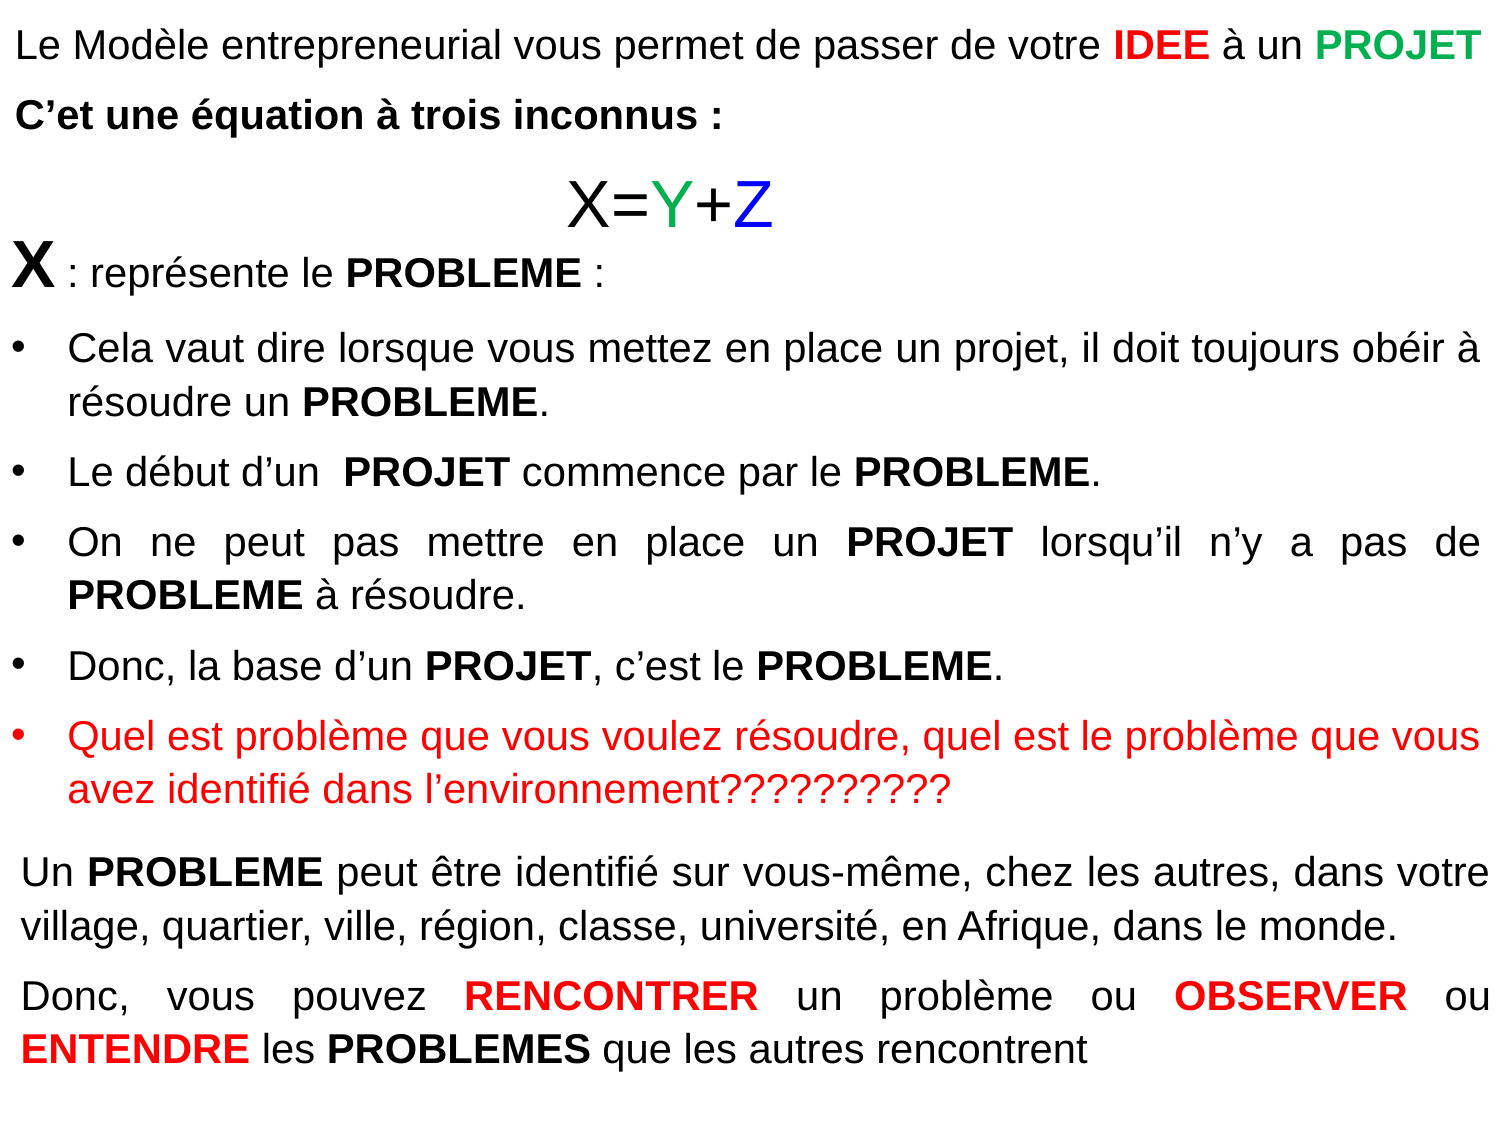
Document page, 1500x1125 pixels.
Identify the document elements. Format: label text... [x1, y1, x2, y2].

text_box Un PROBLEME peut être identifié sur vous-même, chez les autres, dans votre village, quartier, ville, région, classe, université, en Afrique, dans le monde. Donc, vous pouvez RENCONTRER un problème ou OBSERVER ou ENTENDRE les PROBLEMES que les autres rencontrent [5, 834, 1500, 1080]
text_box Le Modèle entrepreneurial vous permet de passer de votre IDEE à un PROJET C’et une équation à trois inconnus : X=Y+Z [0, 7, 1500, 248]
text_box X : représente le PROBLEME : Cela vaut dire lorsque vous mettez en place un projet, il doit toujours obéir à résoudre un PROBLEME. Le début d’un PROJET commence par le PROBLEME. On ne peut pas mettre en place un PROJET lorsqu’il n’y a pas de PROBLEME à résoudre. Donc, la base d’un PROJET, c’est le PROBLEME. Quel est problème que vous voulez résoudre, quel est le problème que vous avez identifié dans l’environnement?????????? [0, 208, 1497, 820]
